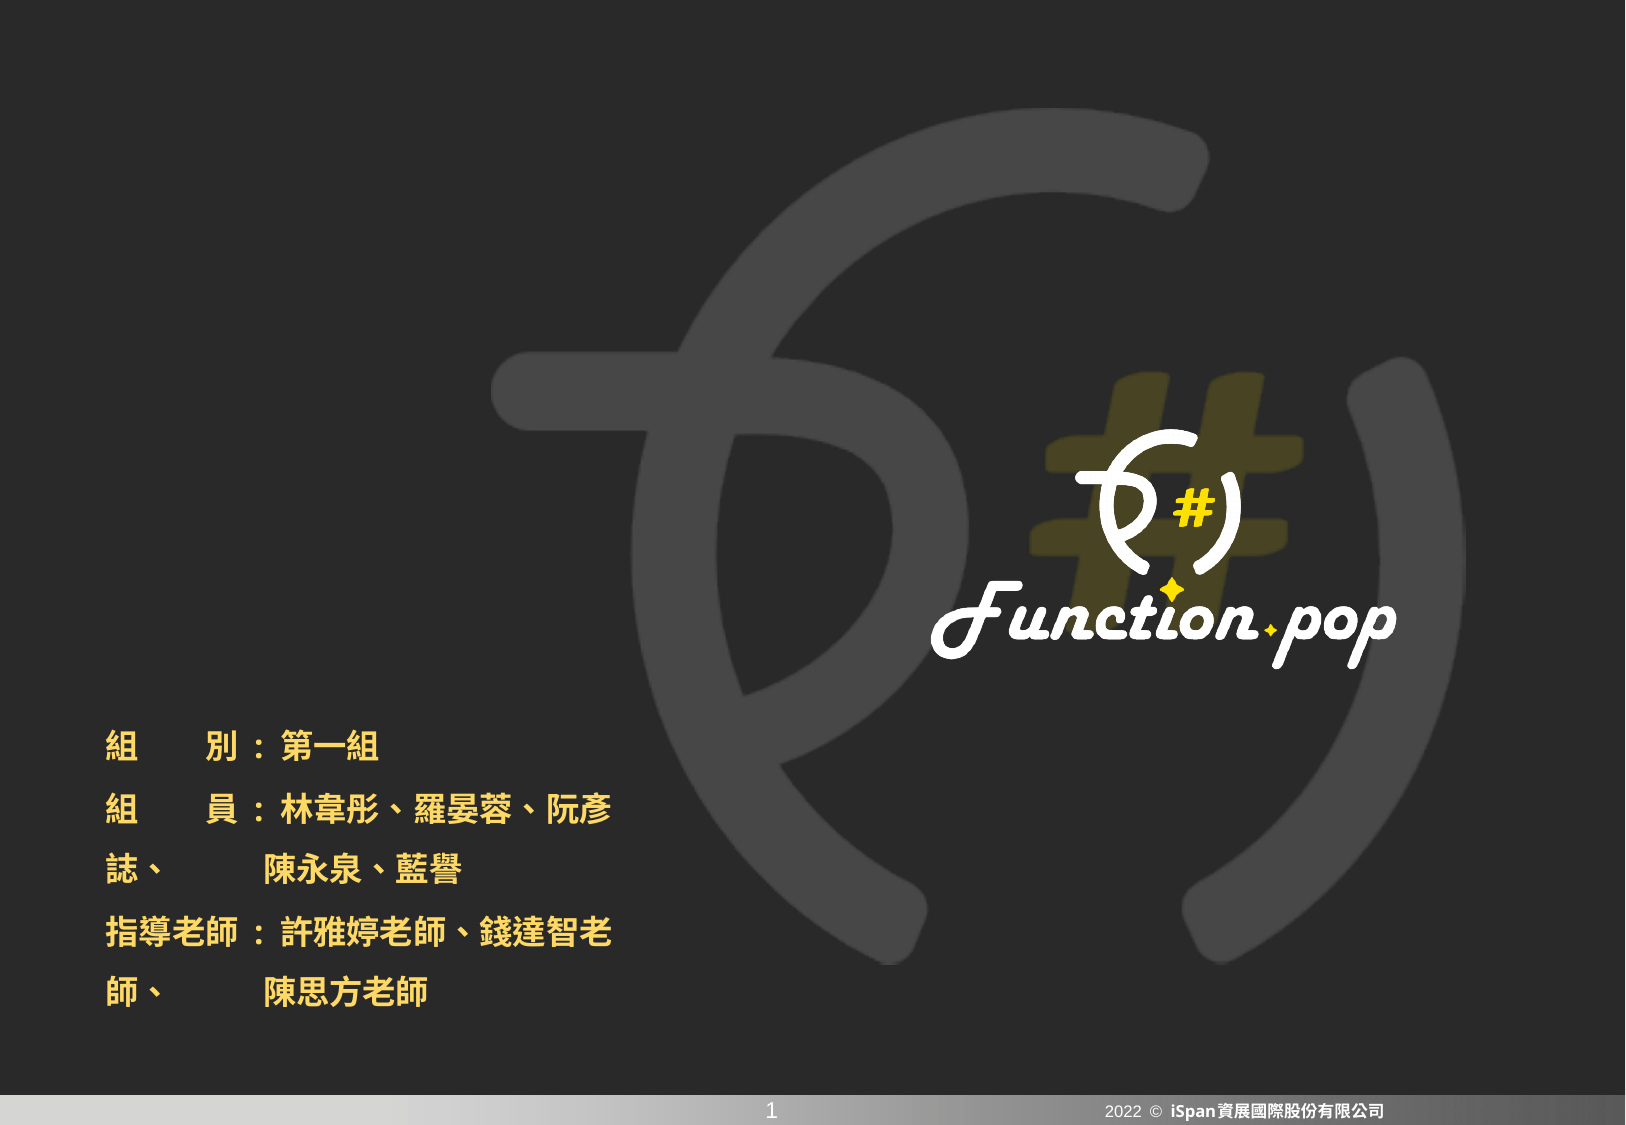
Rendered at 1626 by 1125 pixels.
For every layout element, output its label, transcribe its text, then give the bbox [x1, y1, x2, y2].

text_box 組 別 : 第一組 組 員 : 林韋彤、羅晏蓉、阮彥誌、 陳永泉、藍譽 指導老師 : 許雅婷老師、錢達智老師、 陳思方老師 [90, 697, 674, 1019]
picture [0, 0, 1626, 1125]
